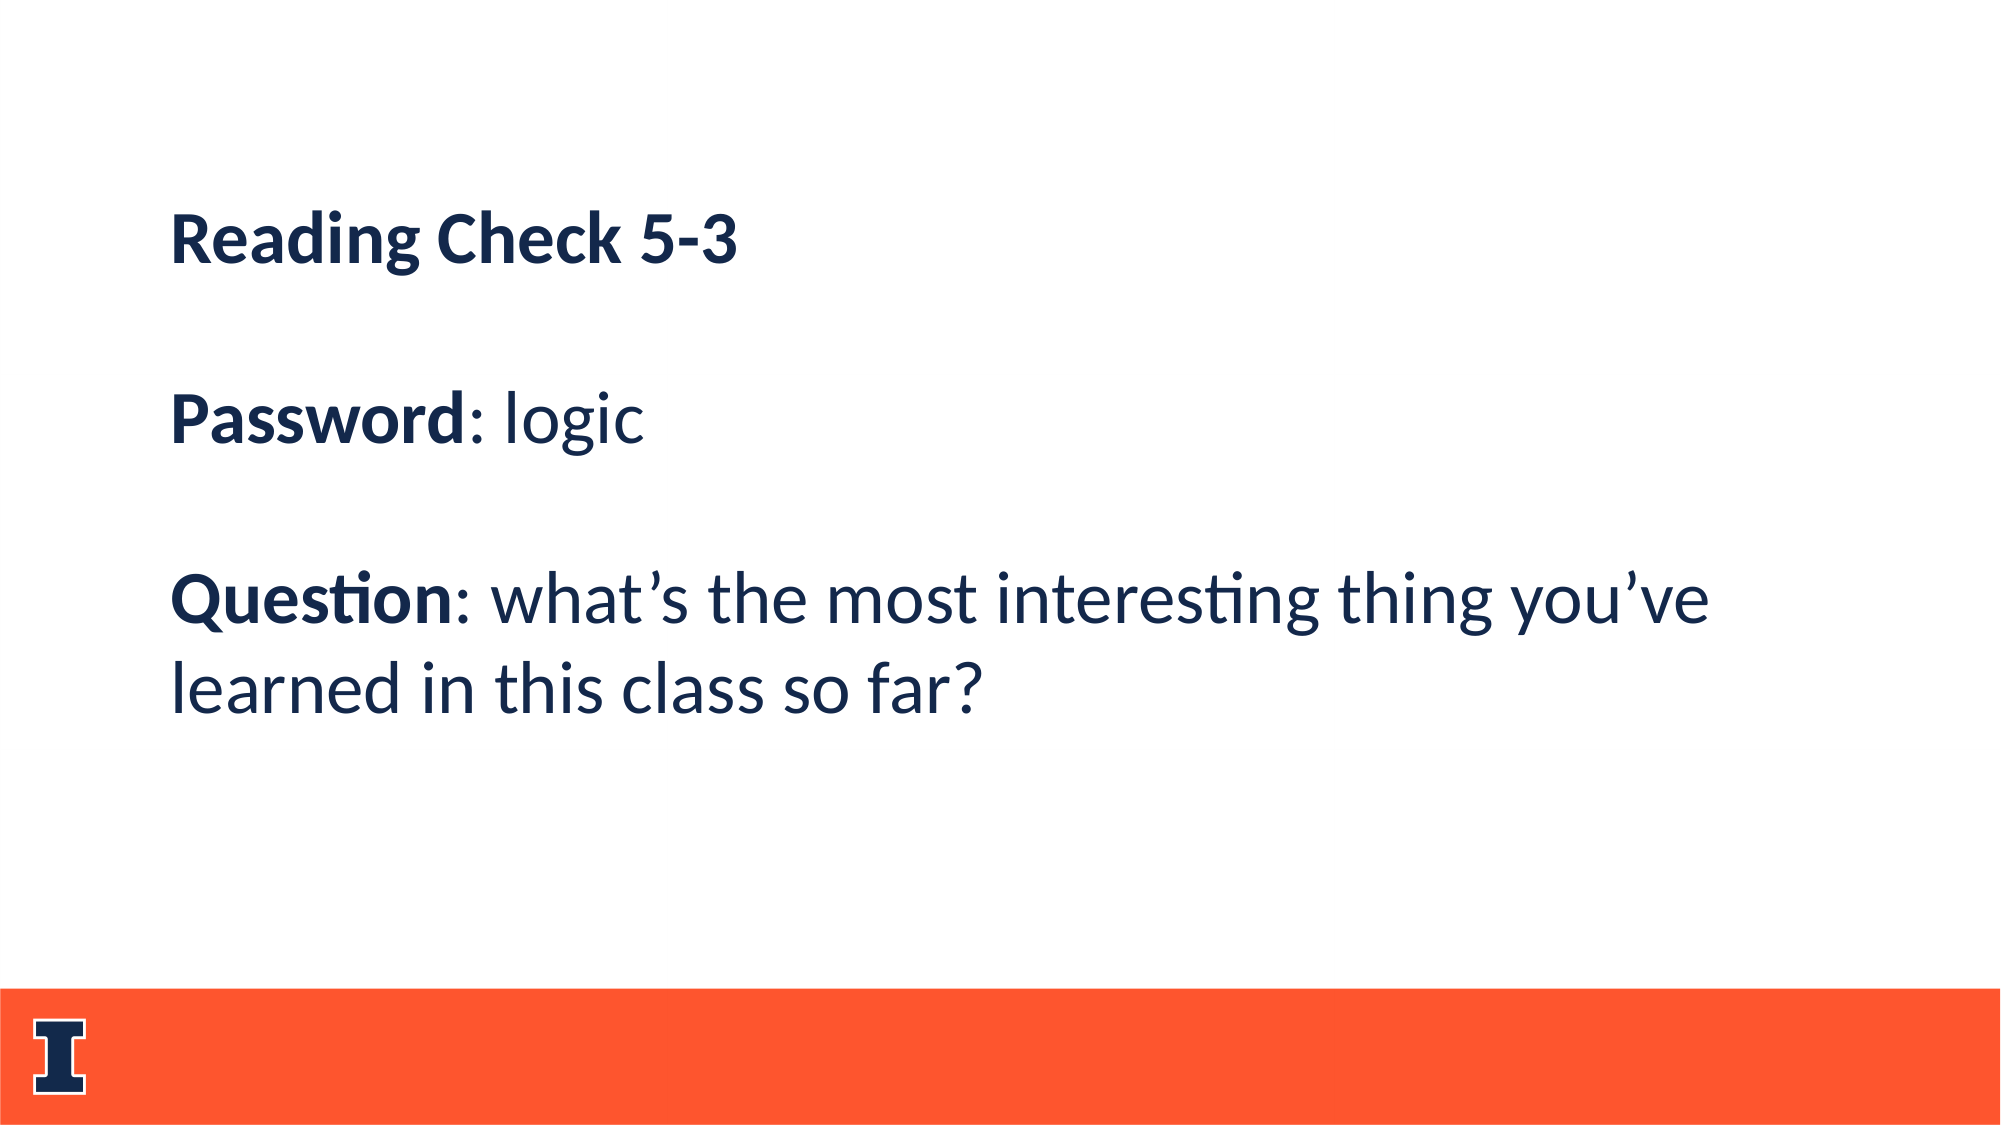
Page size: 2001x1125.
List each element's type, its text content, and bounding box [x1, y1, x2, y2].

picture [0, 0, 2001, 1125]
text_box Reading Check 5-3 Password: logic Question: what’s the most interesting thing you’ve learned in this class so far? [155, 181, 1787, 736]
